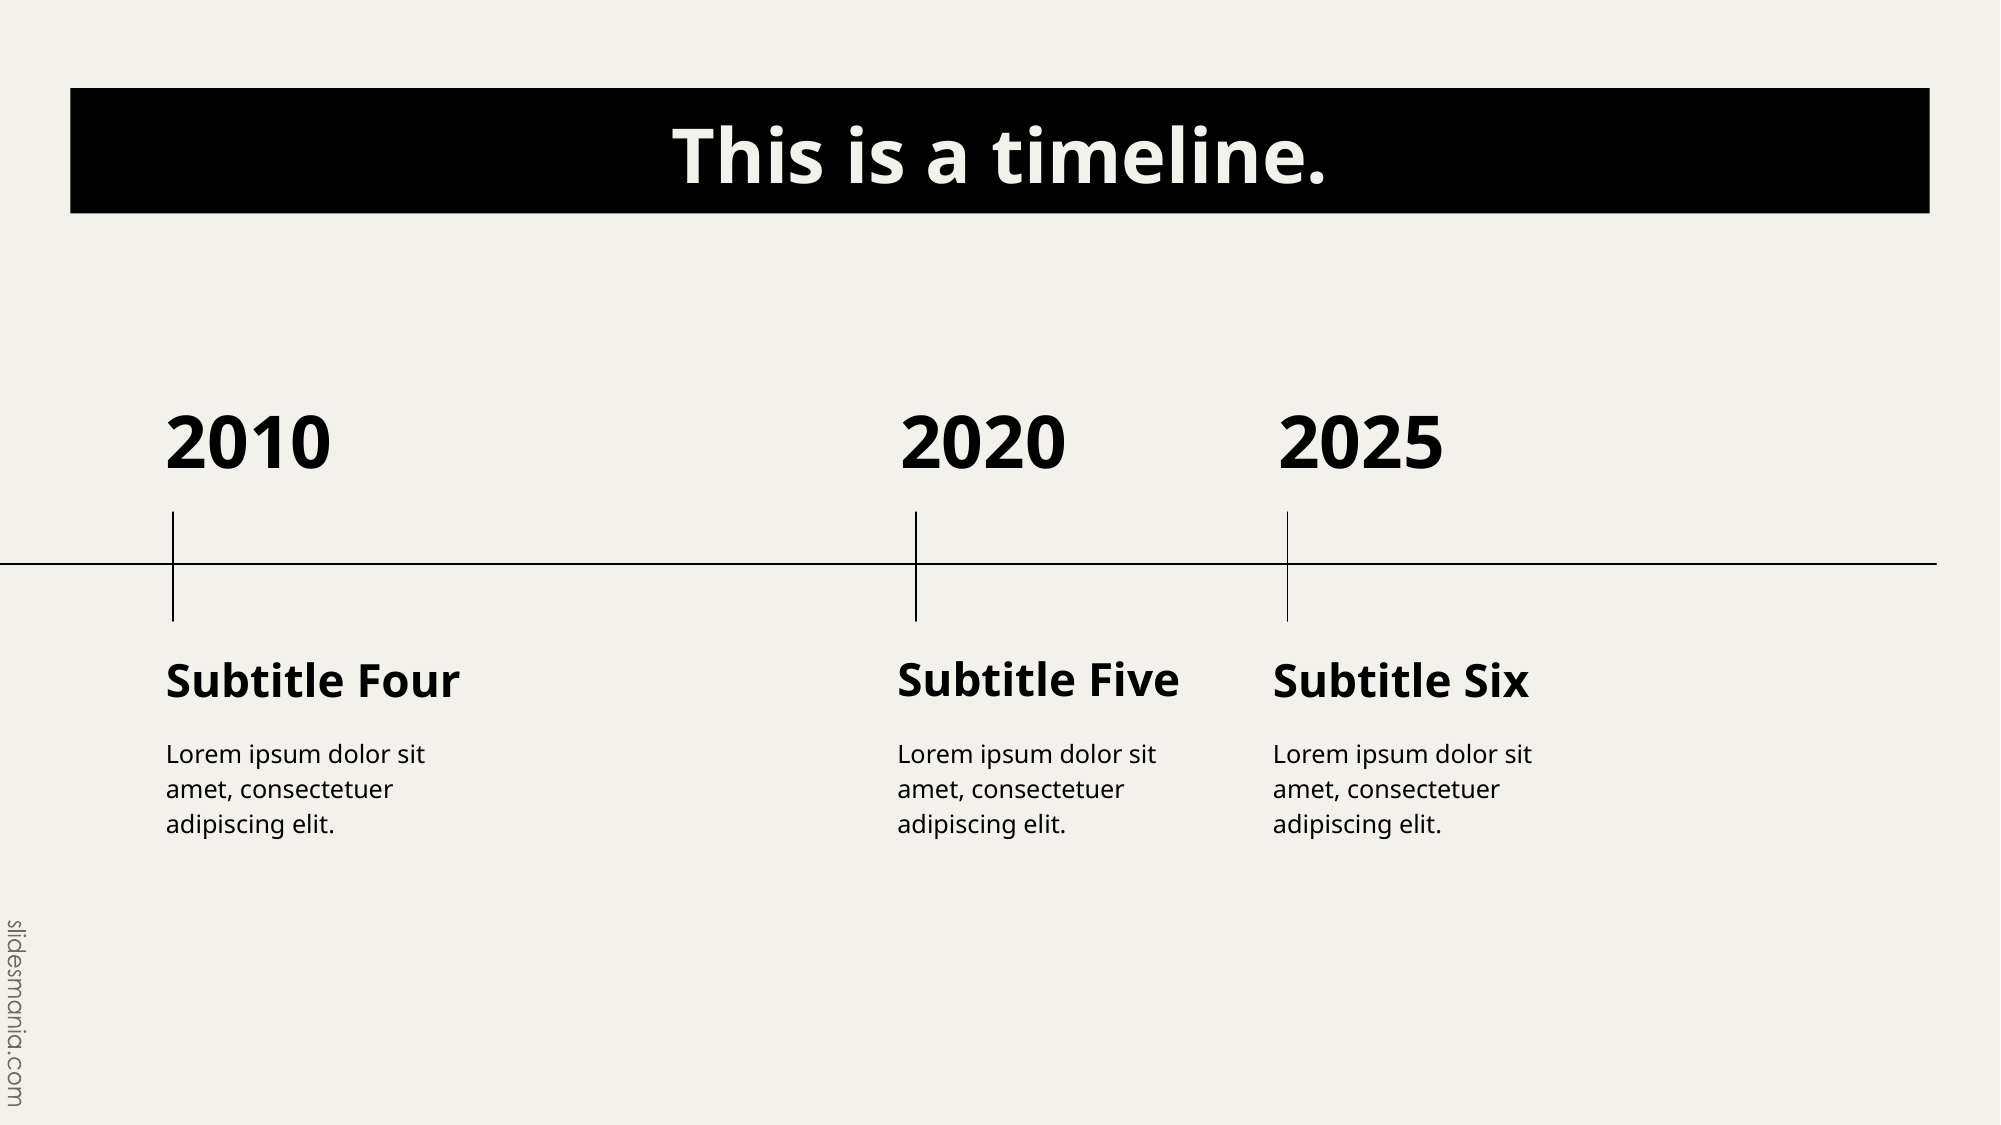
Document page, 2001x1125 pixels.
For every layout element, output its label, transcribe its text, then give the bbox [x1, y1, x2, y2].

list Lorem ipsum dolor sit amet, consectetuer adipiscing elit. [145, 727, 514, 860]
subtitle Subtitle Four [145, 639, 514, 727]
subtitle Subtitle Six [1252, 639, 1621, 727]
subtitle Subtitle Five [877, 639, 1246, 727]
title This is a timeline. [70, 88, 1930, 214]
subtitle 2020 [879, 392, 1227, 494]
subtitle 2025 [1258, 392, 1605, 494]
list Lorem ipsum dolor sit amet, consectetuer adipiscing elit. [877, 727, 1246, 860]
list Lorem ipsum dolor sit amet, consectetuer adipiscing elit. [1252, 727, 1621, 860]
subtitle 2010 [145, 392, 493, 494]
